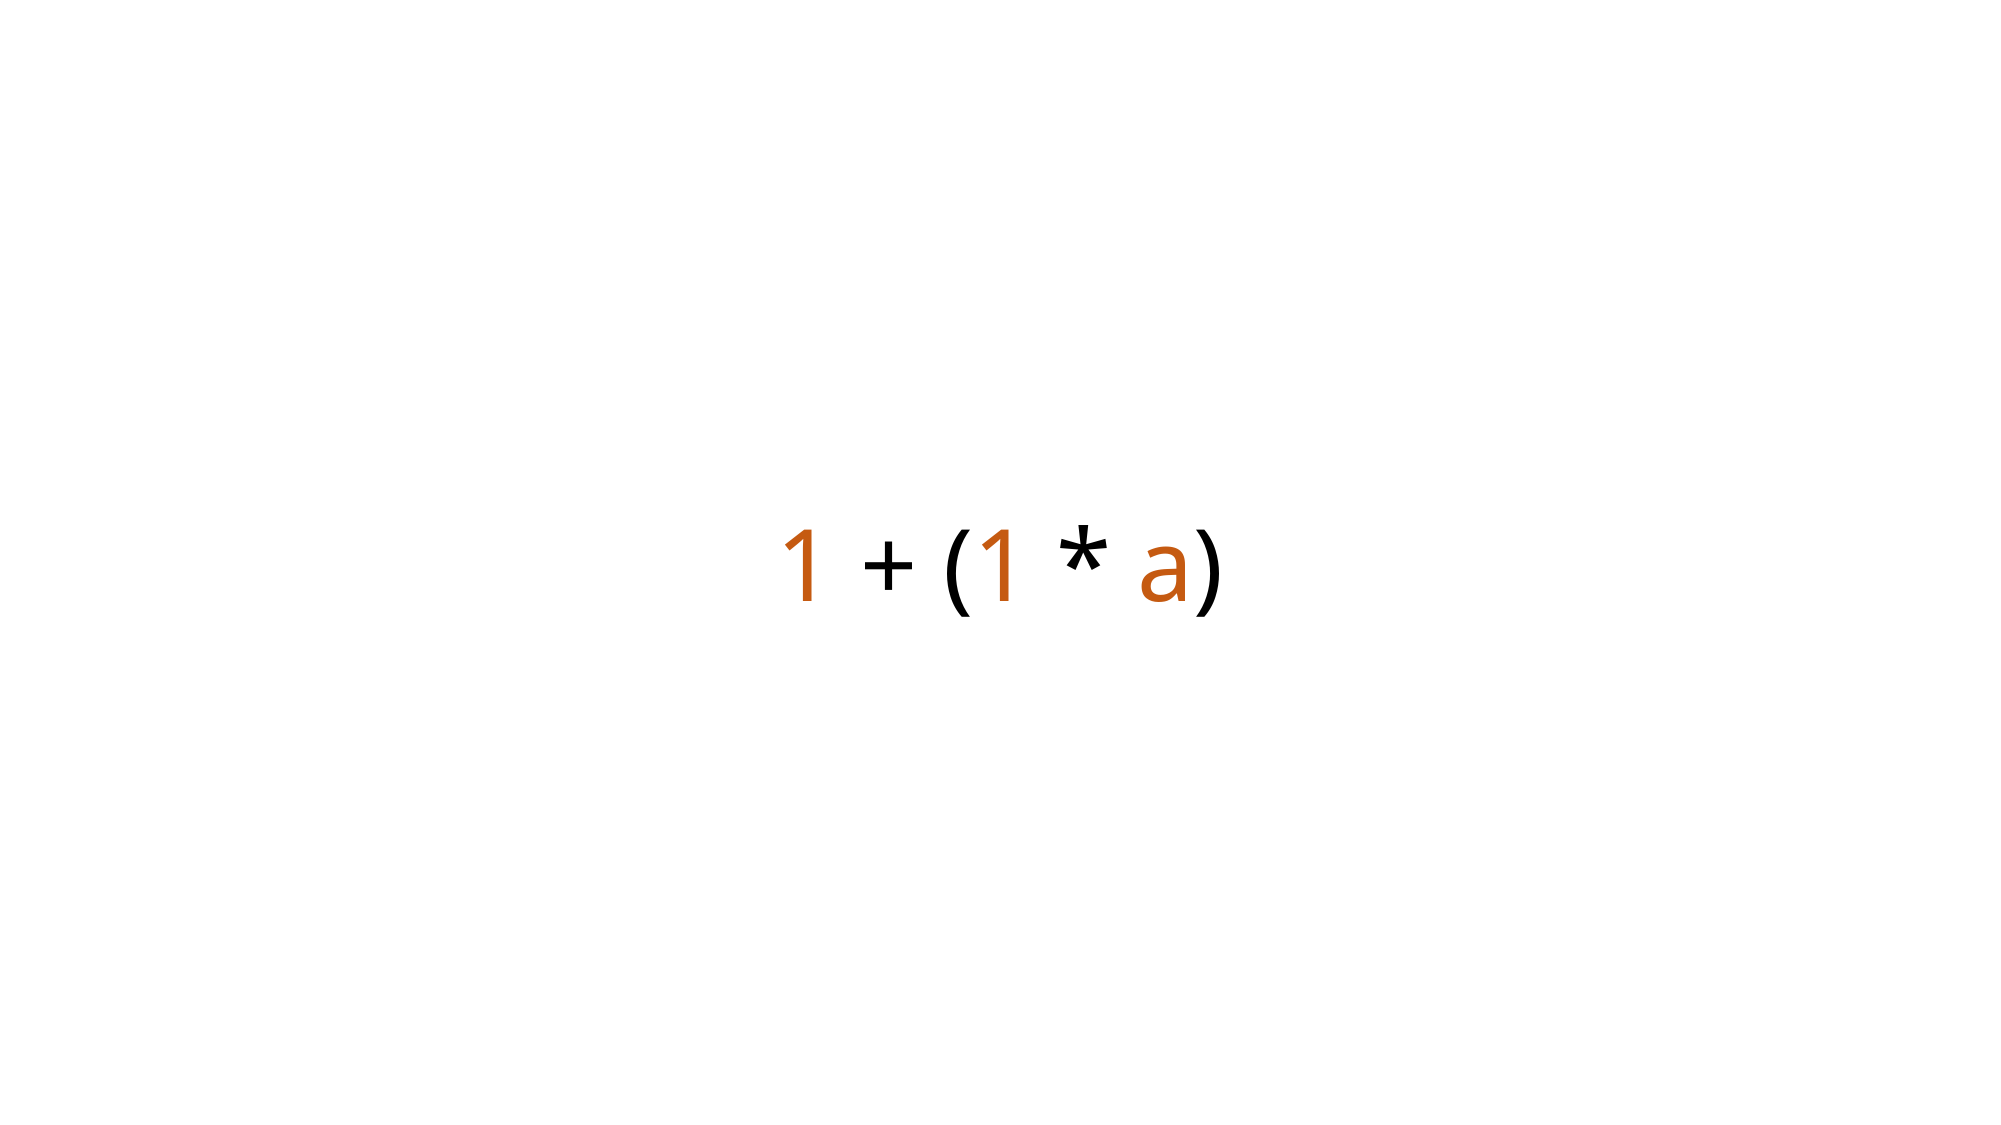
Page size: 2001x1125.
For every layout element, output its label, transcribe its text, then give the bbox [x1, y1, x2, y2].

text_box 1 + (1 * a) [761, 494, 1239, 629]
